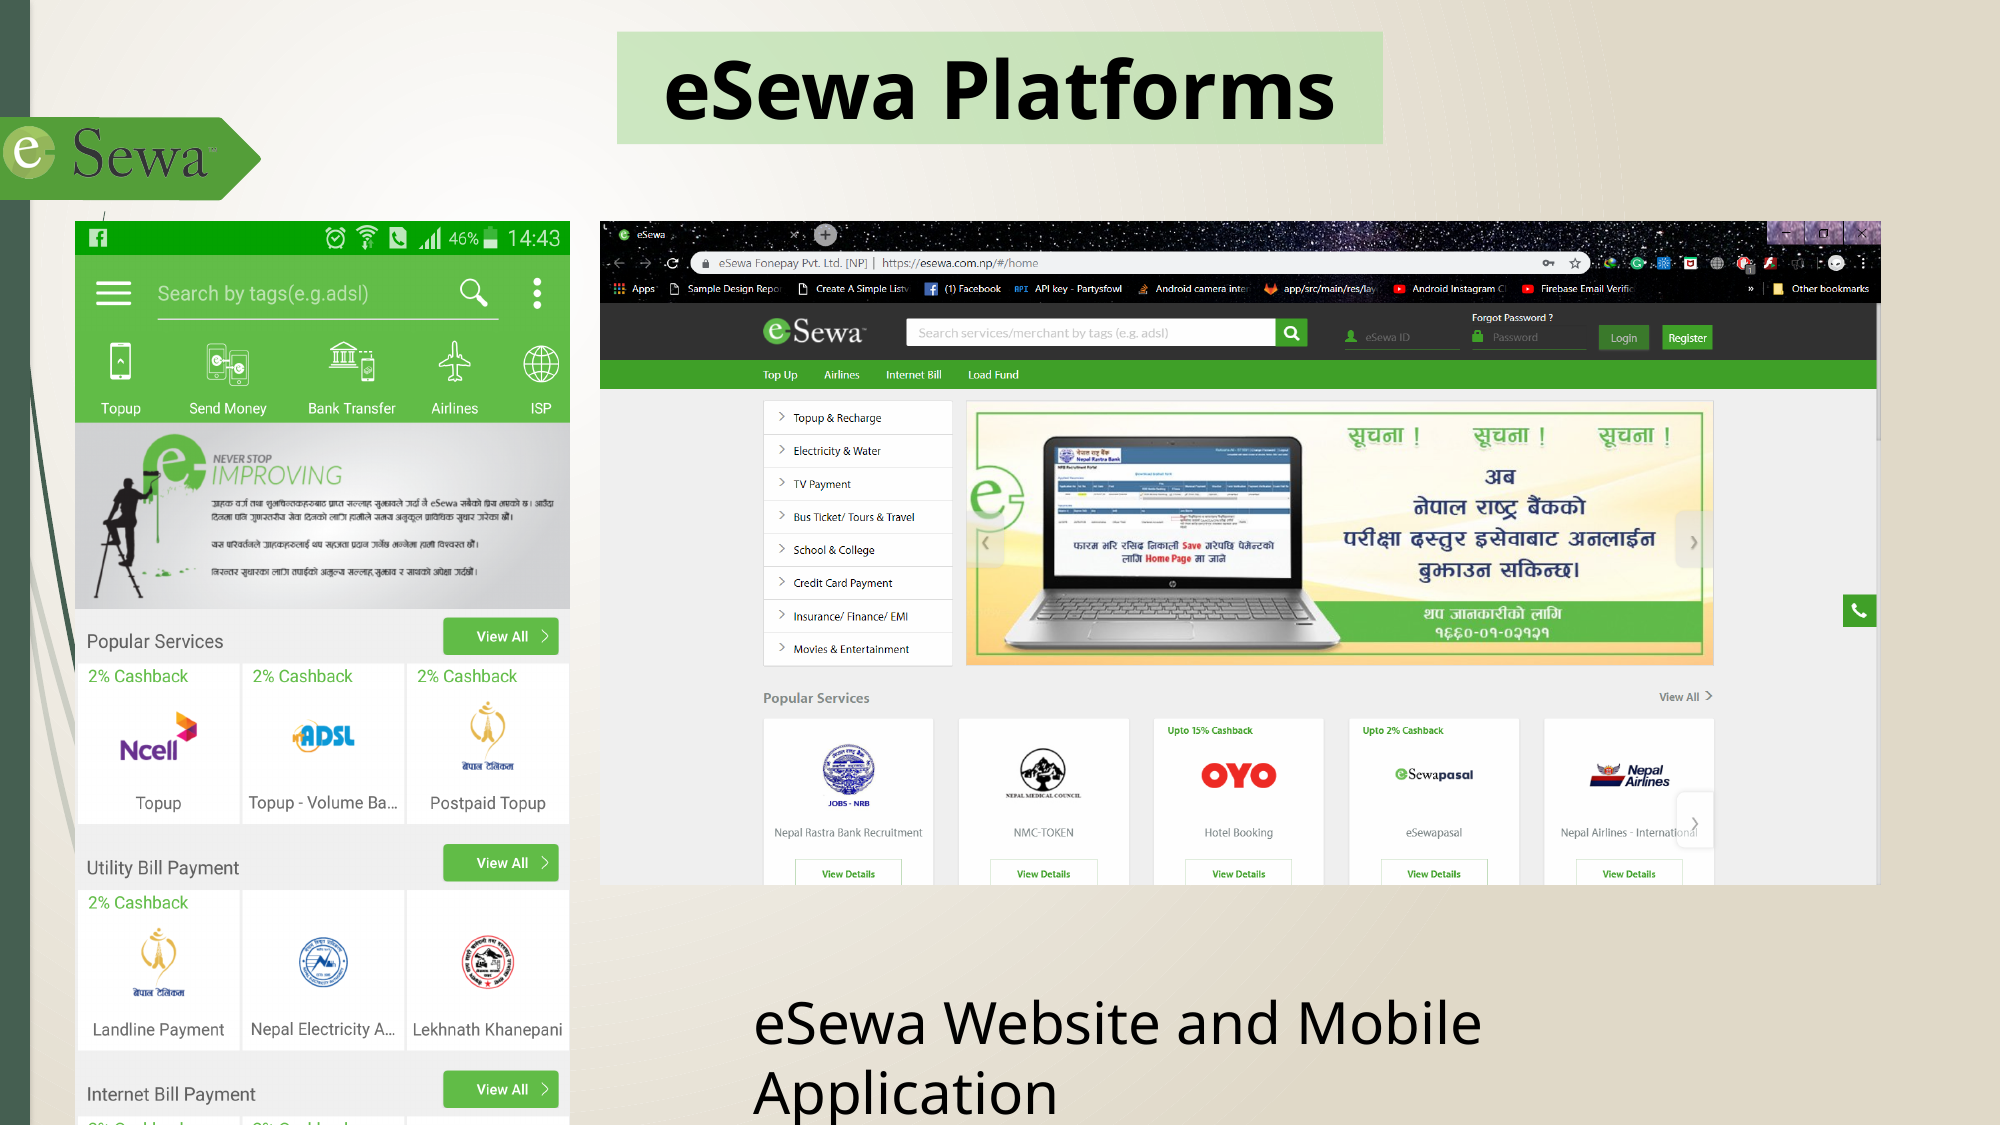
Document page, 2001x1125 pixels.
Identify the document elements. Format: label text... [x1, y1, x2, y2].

title eSewa Platforms [617, 31, 1383, 145]
picture [75, 221, 570, 1125]
picture [0, 118, 224, 198]
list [600, 220, 1881, 886]
text_box eSewa Website and Mobile Application [738, 978, 1707, 1125]
